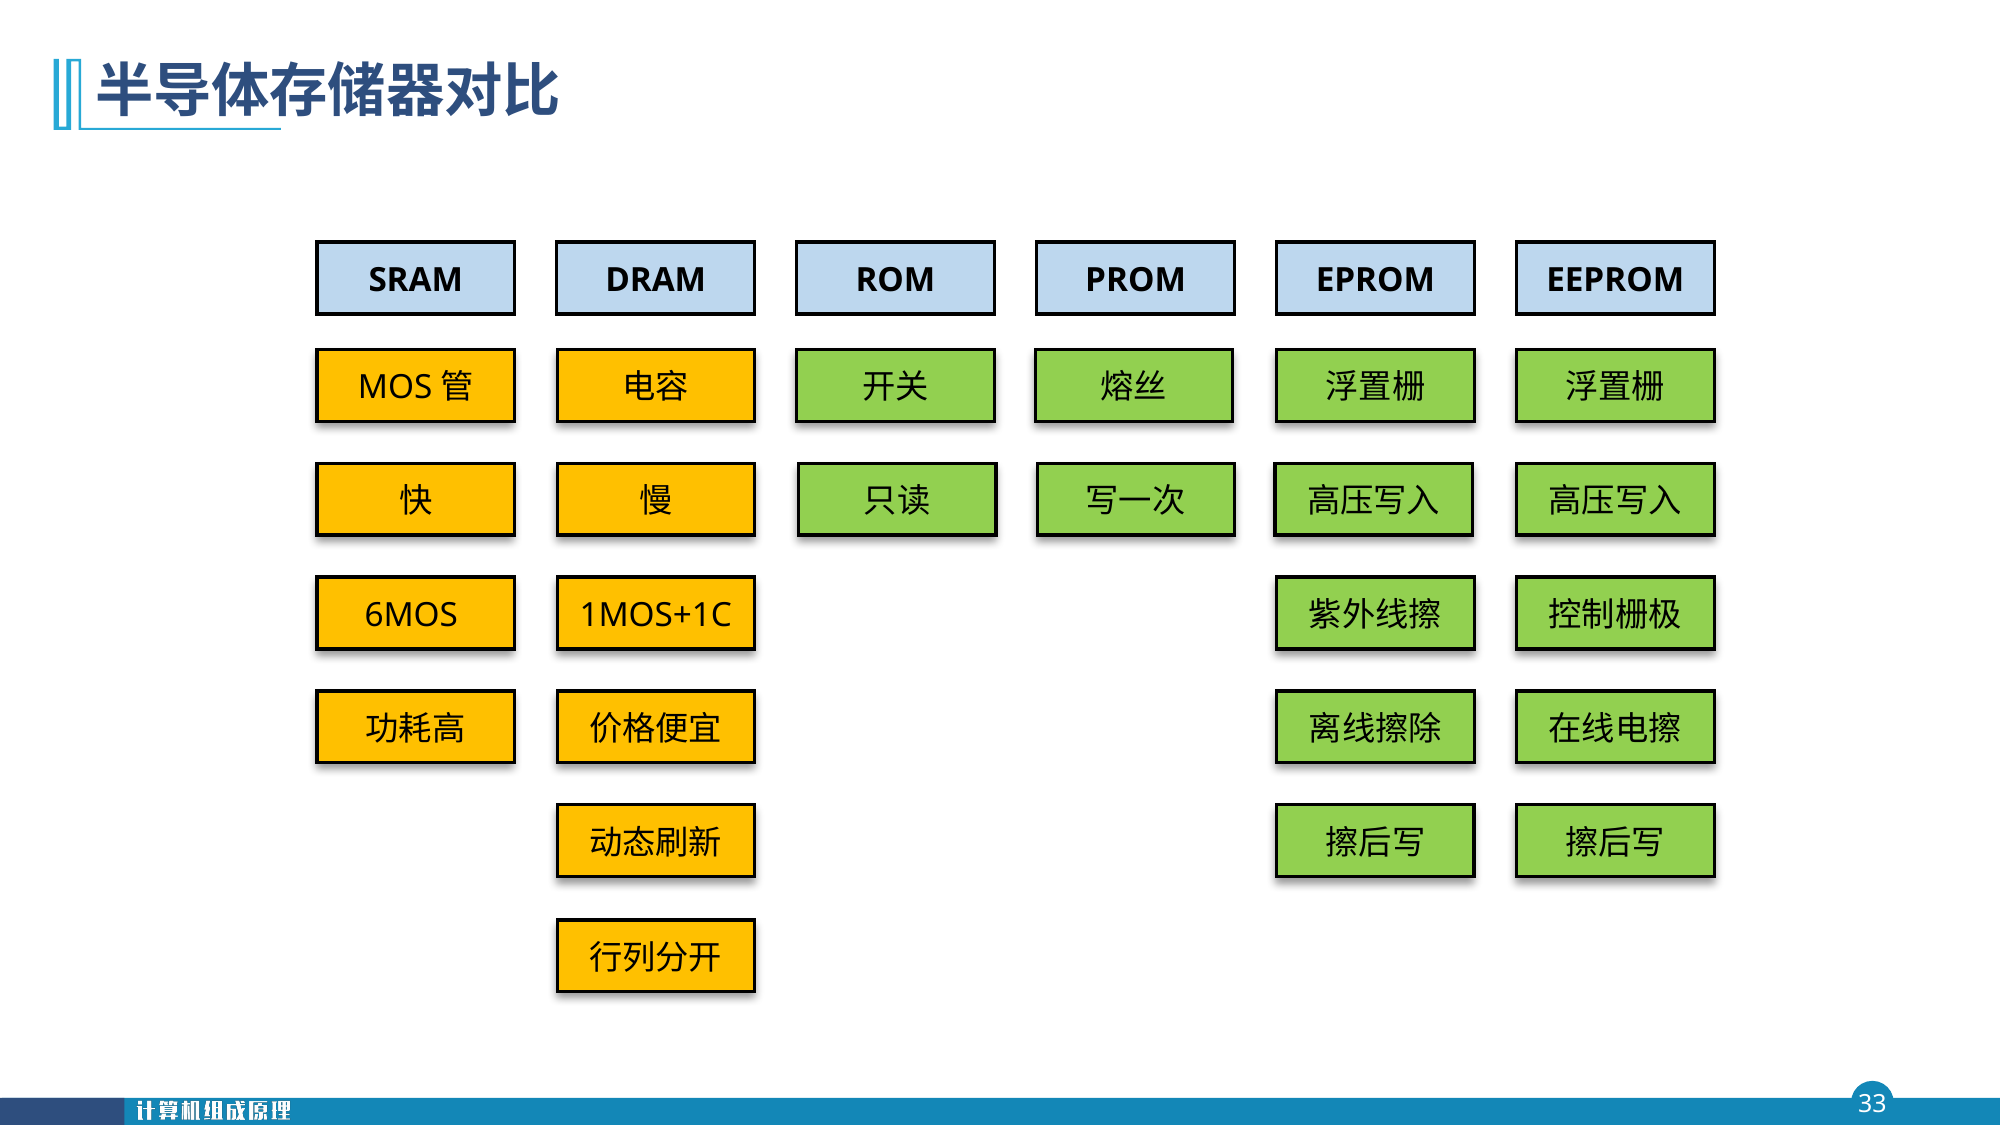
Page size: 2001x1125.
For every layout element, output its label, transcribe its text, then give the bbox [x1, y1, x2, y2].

text_box 写一次 [1036, 462, 1236, 537]
text_box 高压写入 [1515, 462, 1716, 537]
text_box 动态刷新 [556, 803, 756, 878]
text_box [316, 241, 1715, 315]
text_box 浮置栅 [1515, 348, 1716, 423]
text_box 高压写入 [1273, 462, 1474, 537]
text_box 擦后写 [1275, 803, 1476, 878]
text_box 1MOS+1C [556, 575, 756, 651]
text_box 离线擦除 [1275, 689, 1476, 764]
text_box 浮置栅 [1275, 348, 1476, 423]
text_box MOS管 [315, 348, 516, 423]
text_box 开关 [795, 348, 996, 423]
text_box 控制栅极 [1515, 575, 1716, 651]
text_box 功耗高 [315, 689, 516, 764]
text_box 价格便宜 [556, 689, 756, 764]
text_box 紫外线擦 [1275, 575, 1476, 651]
text_box 擦后写 [1515, 803, 1716, 878]
title 半导体存储器对比 [80, 42, 1805, 144]
text_box 行列分开 [556, 918, 756, 993]
text_box 在线电擦 [1515, 689, 1716, 764]
text_box 熔丝 [1034, 348, 1234, 423]
text_box 只读 [797, 462, 998, 537]
text_box 慢 [556, 462, 756, 537]
text_box 快 [315, 462, 516, 537]
text_box 6MOS [315, 575, 516, 651]
text_box 电容 [556, 348, 756, 423]
